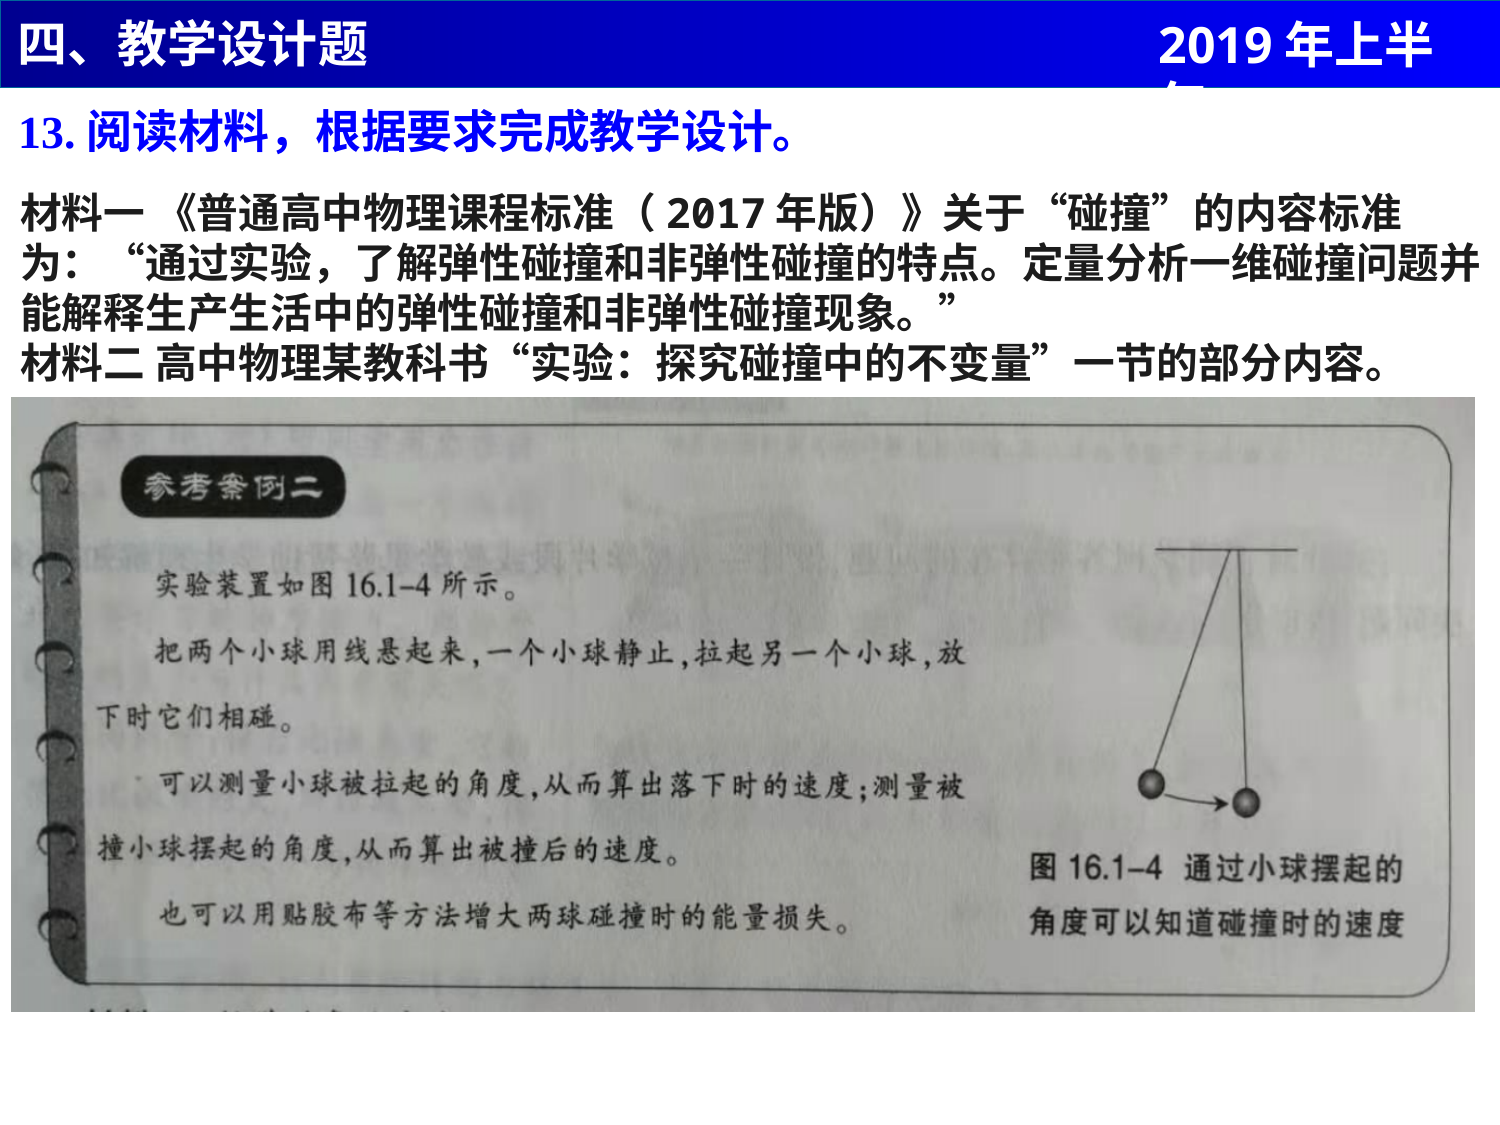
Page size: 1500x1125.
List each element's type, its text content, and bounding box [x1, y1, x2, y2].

text_box 13.阅读材料，根据要求完成教学设计。 [3, 101, 890, 173]
text_box 2019年上半年 [1144, 6, 1483, 142]
text_box 四、教学设计题 [3, 4, 422, 80]
text_box [0, 0, 1500, 88]
picture [11, 397, 1475, 1012]
text_box 材料一 《普通高中物理课程标准（2017年版）》关于“碰撞”的内容标准为：“通过实验，了解弹性碰撞和非弹性碰撞的特点。定量分析一维碰撞问题并能解释生产生活中的弹性碰撞和非弹性碰撞现象。” 材料二 高中物理某教科书“实验：探究碰撞中的不变量”一节的部分内容。 [5, 179, 1497, 395]
